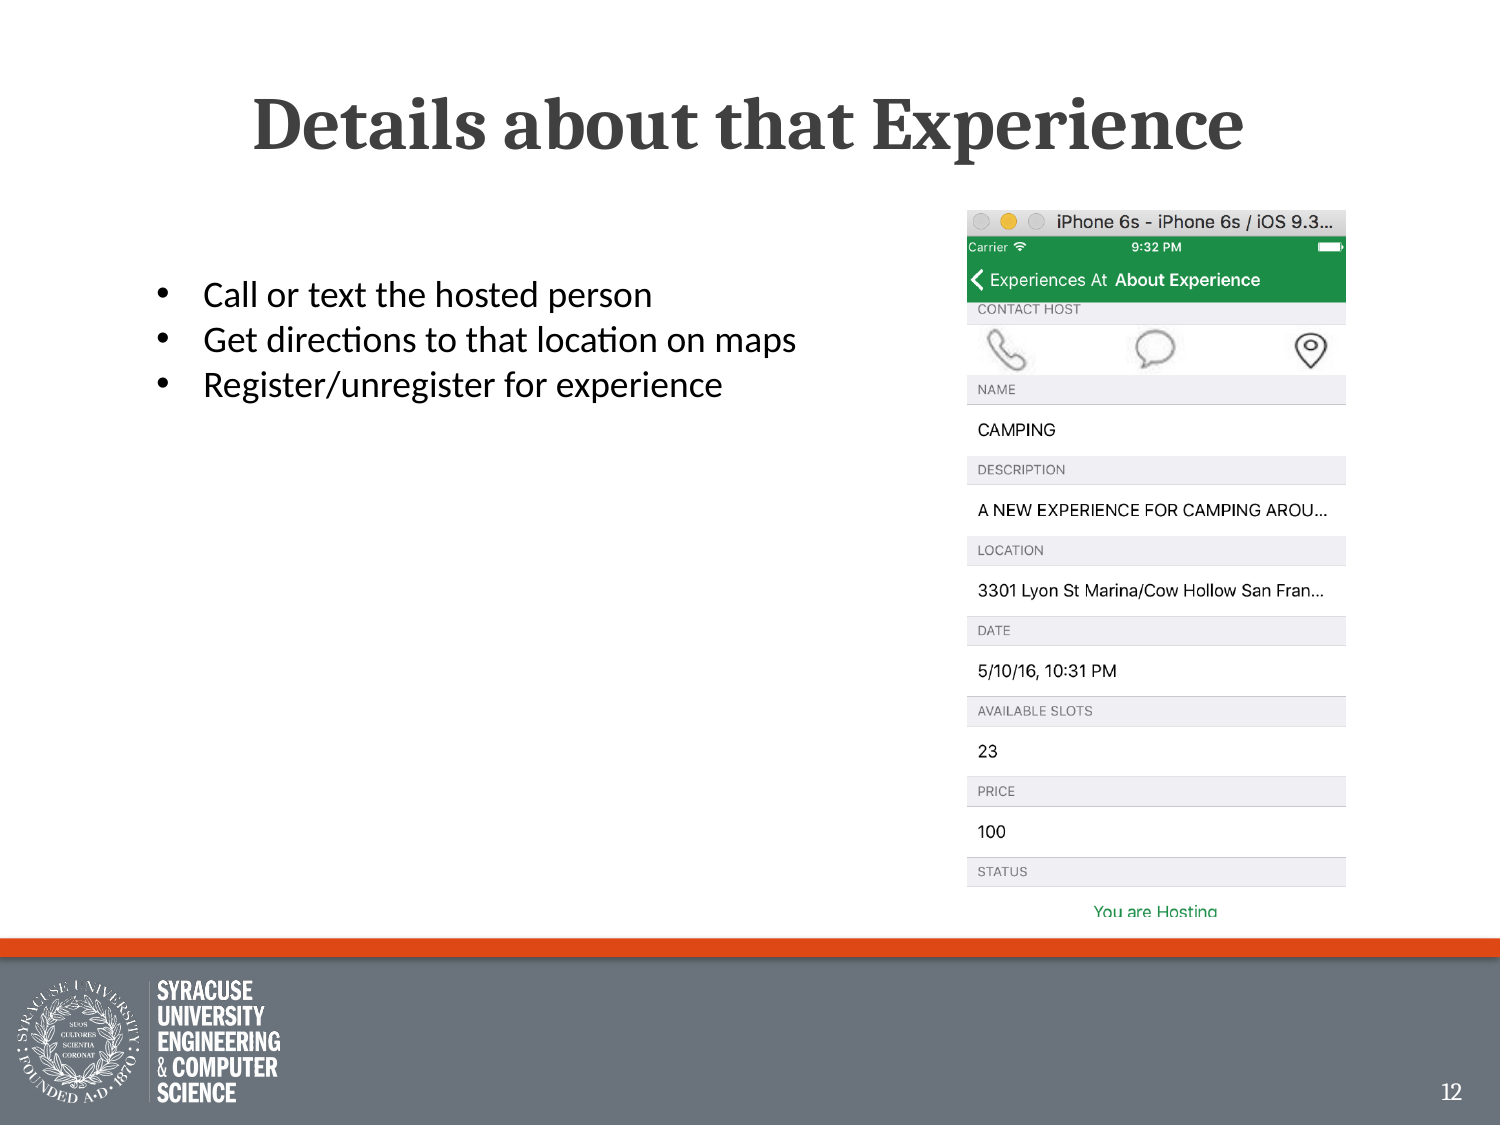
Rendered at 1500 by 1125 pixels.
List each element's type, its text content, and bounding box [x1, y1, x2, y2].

title Details about that Experience [75, 45, 1425, 194]
picture [17, 980, 280, 1103]
text_box Call or text the hosted person Get directions to that location on maps Register/unregister for experience [141, 262, 825, 413]
slide_number 12 [1276, 1060, 1478, 1120]
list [967, 210, 1346, 923]
